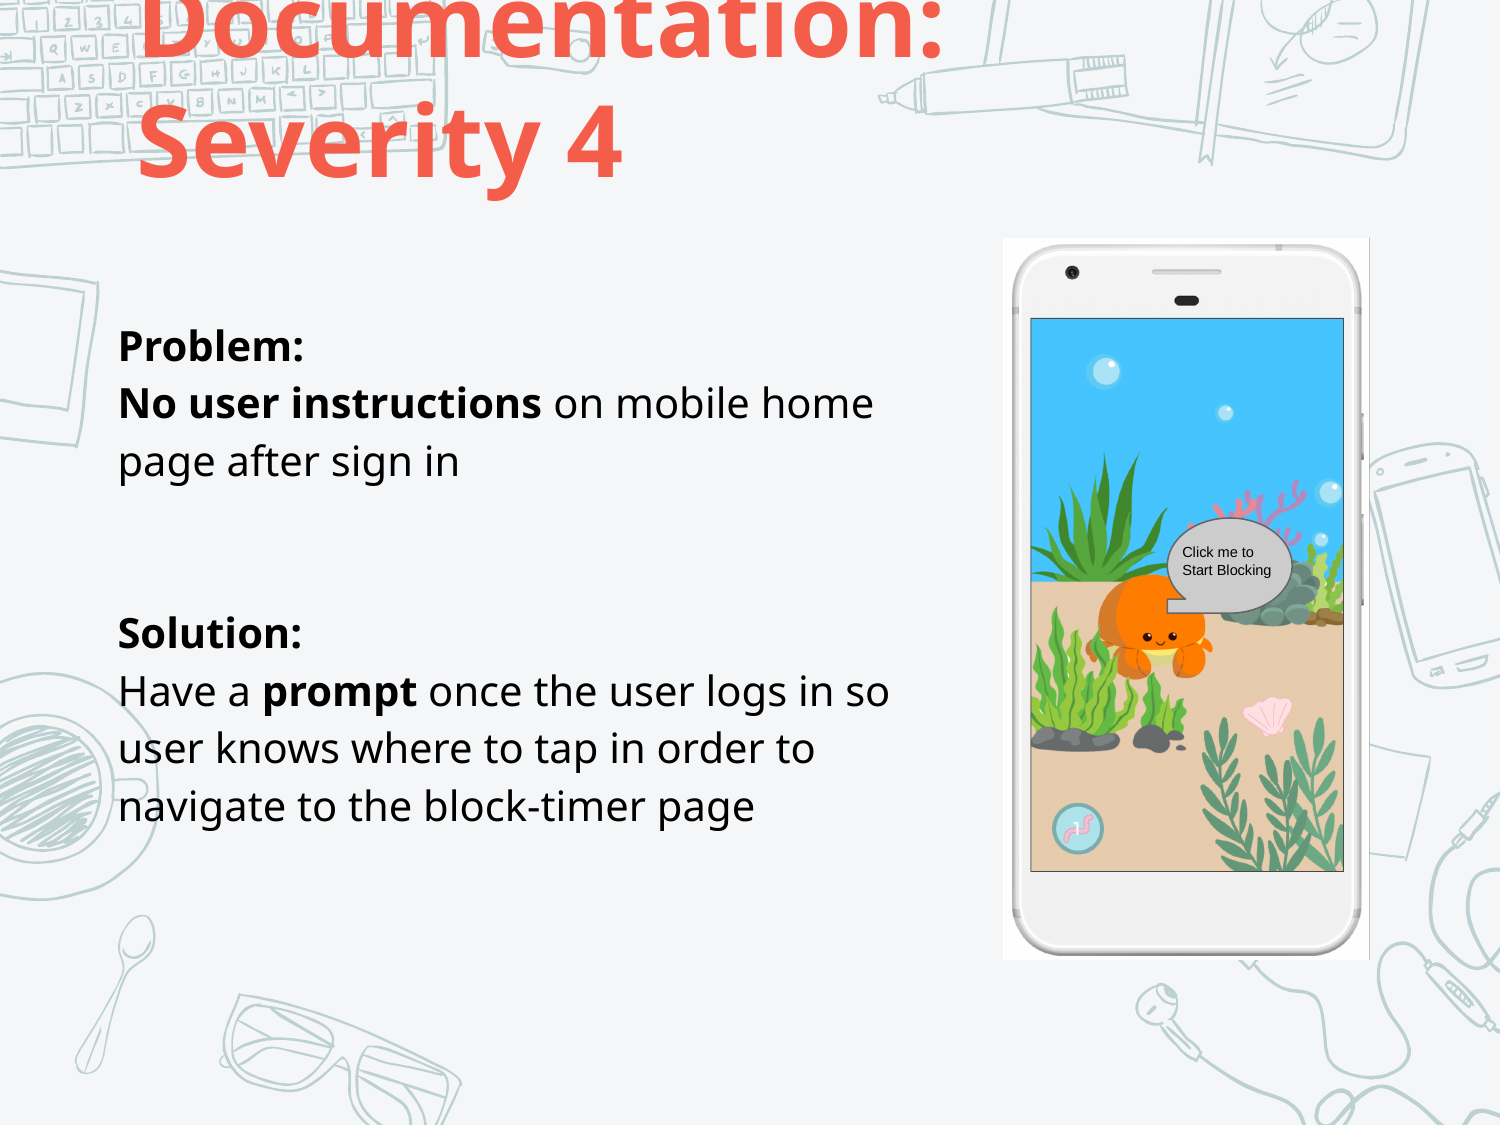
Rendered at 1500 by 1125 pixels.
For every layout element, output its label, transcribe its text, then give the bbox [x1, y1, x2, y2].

title H10 Help and Documentation: Severity 4 [121, 74, 1353, 213]
text_box [176, 45, 1370, 1049]
picture [1003, 238, 1370, 961]
text_box Problem: No user instructions on mobile home page after sign in Solution: Have a prompt once the user logs in so user knows where to tap in order to navigate to the block-timer page [102, 164, 961, 1027]
